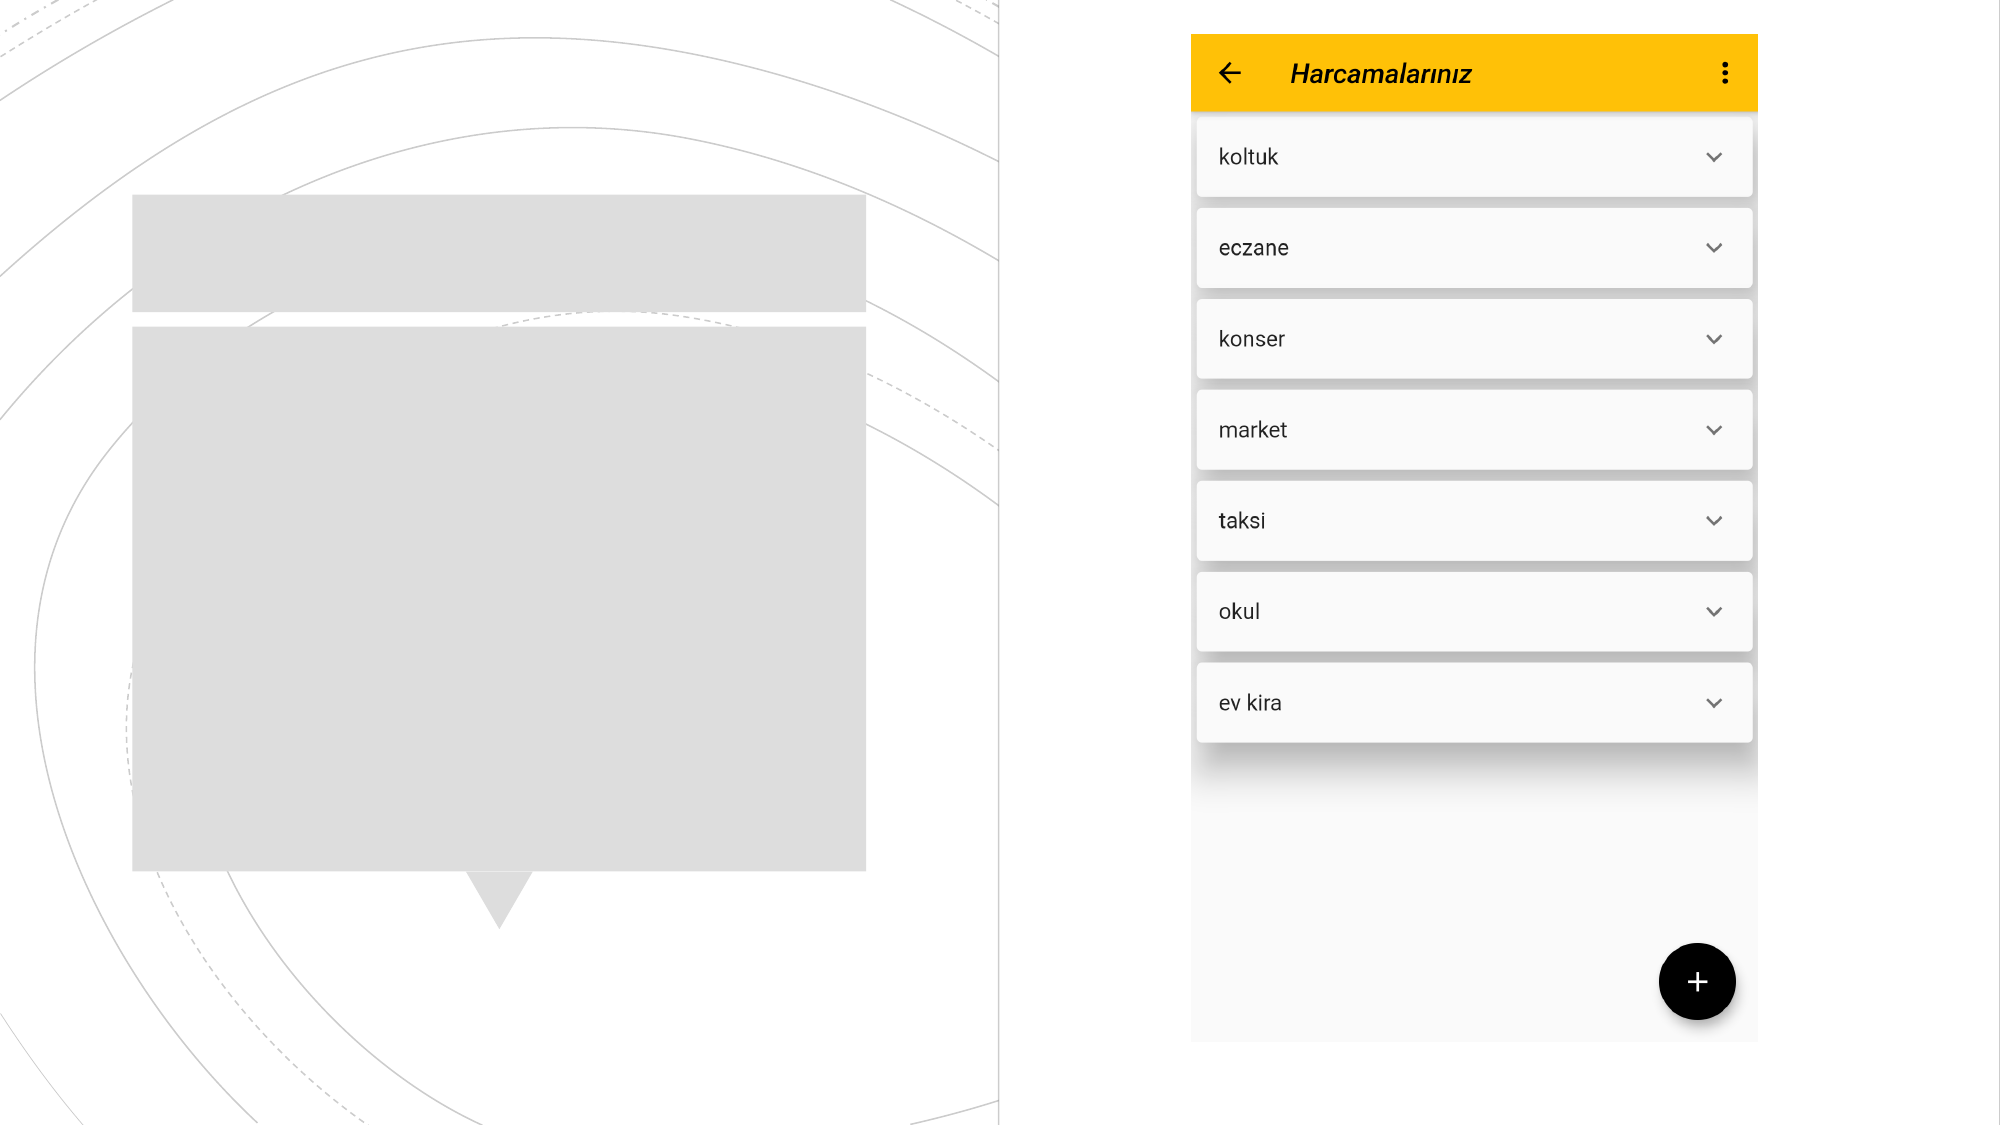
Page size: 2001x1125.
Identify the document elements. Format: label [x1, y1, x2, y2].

text_box [0, 0, 2000, 1125]
list [1191, 34, 1759, 1042]
text_box [132, 194, 867, 930]
